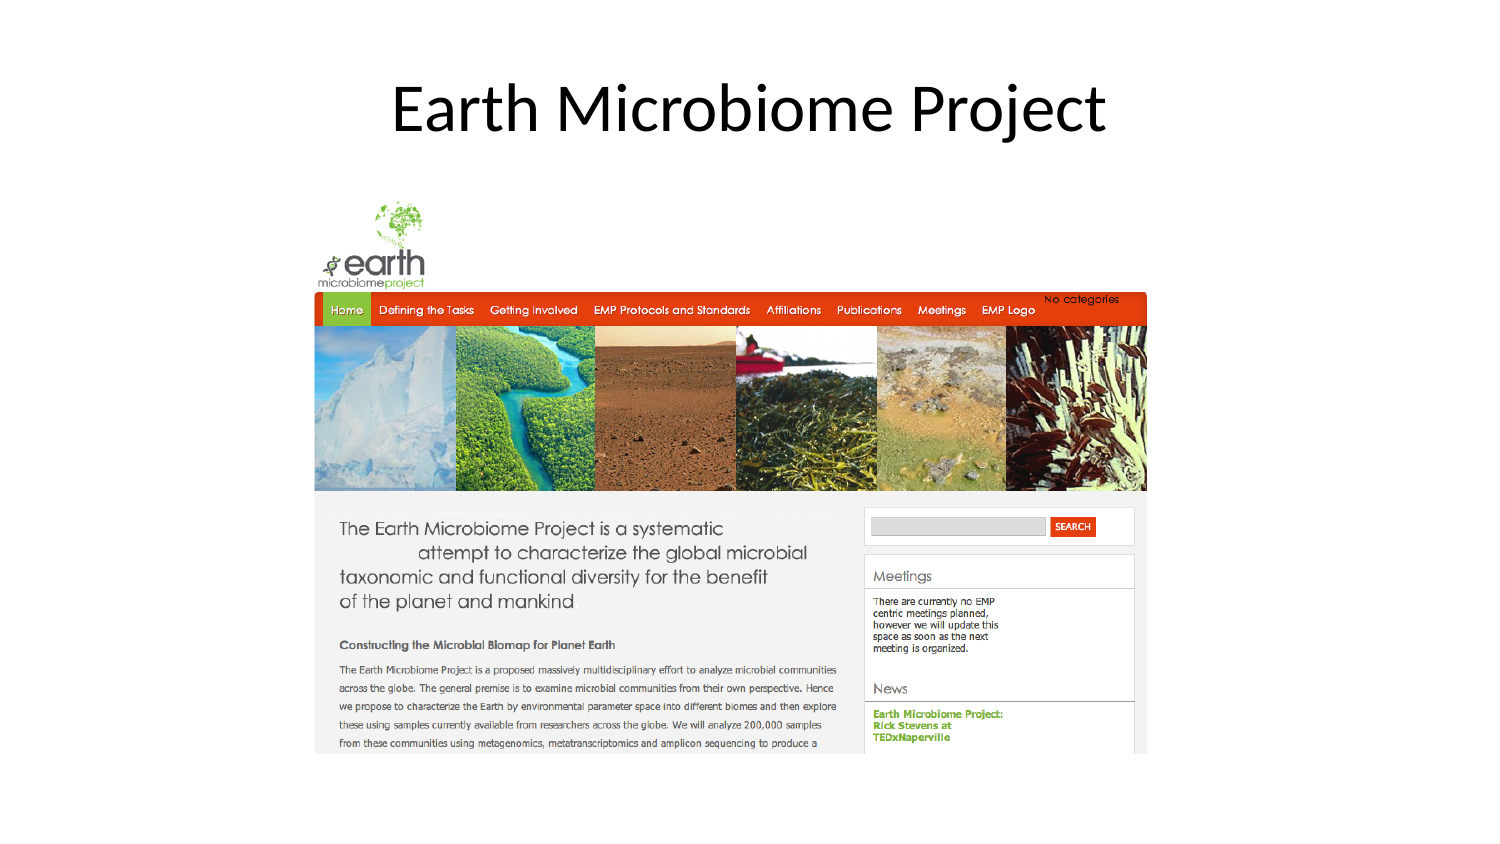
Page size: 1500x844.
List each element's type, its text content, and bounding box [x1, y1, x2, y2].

title Earth Microbiome Project [243, 33, 1257, 175]
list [243, 196, 1257, 754]
